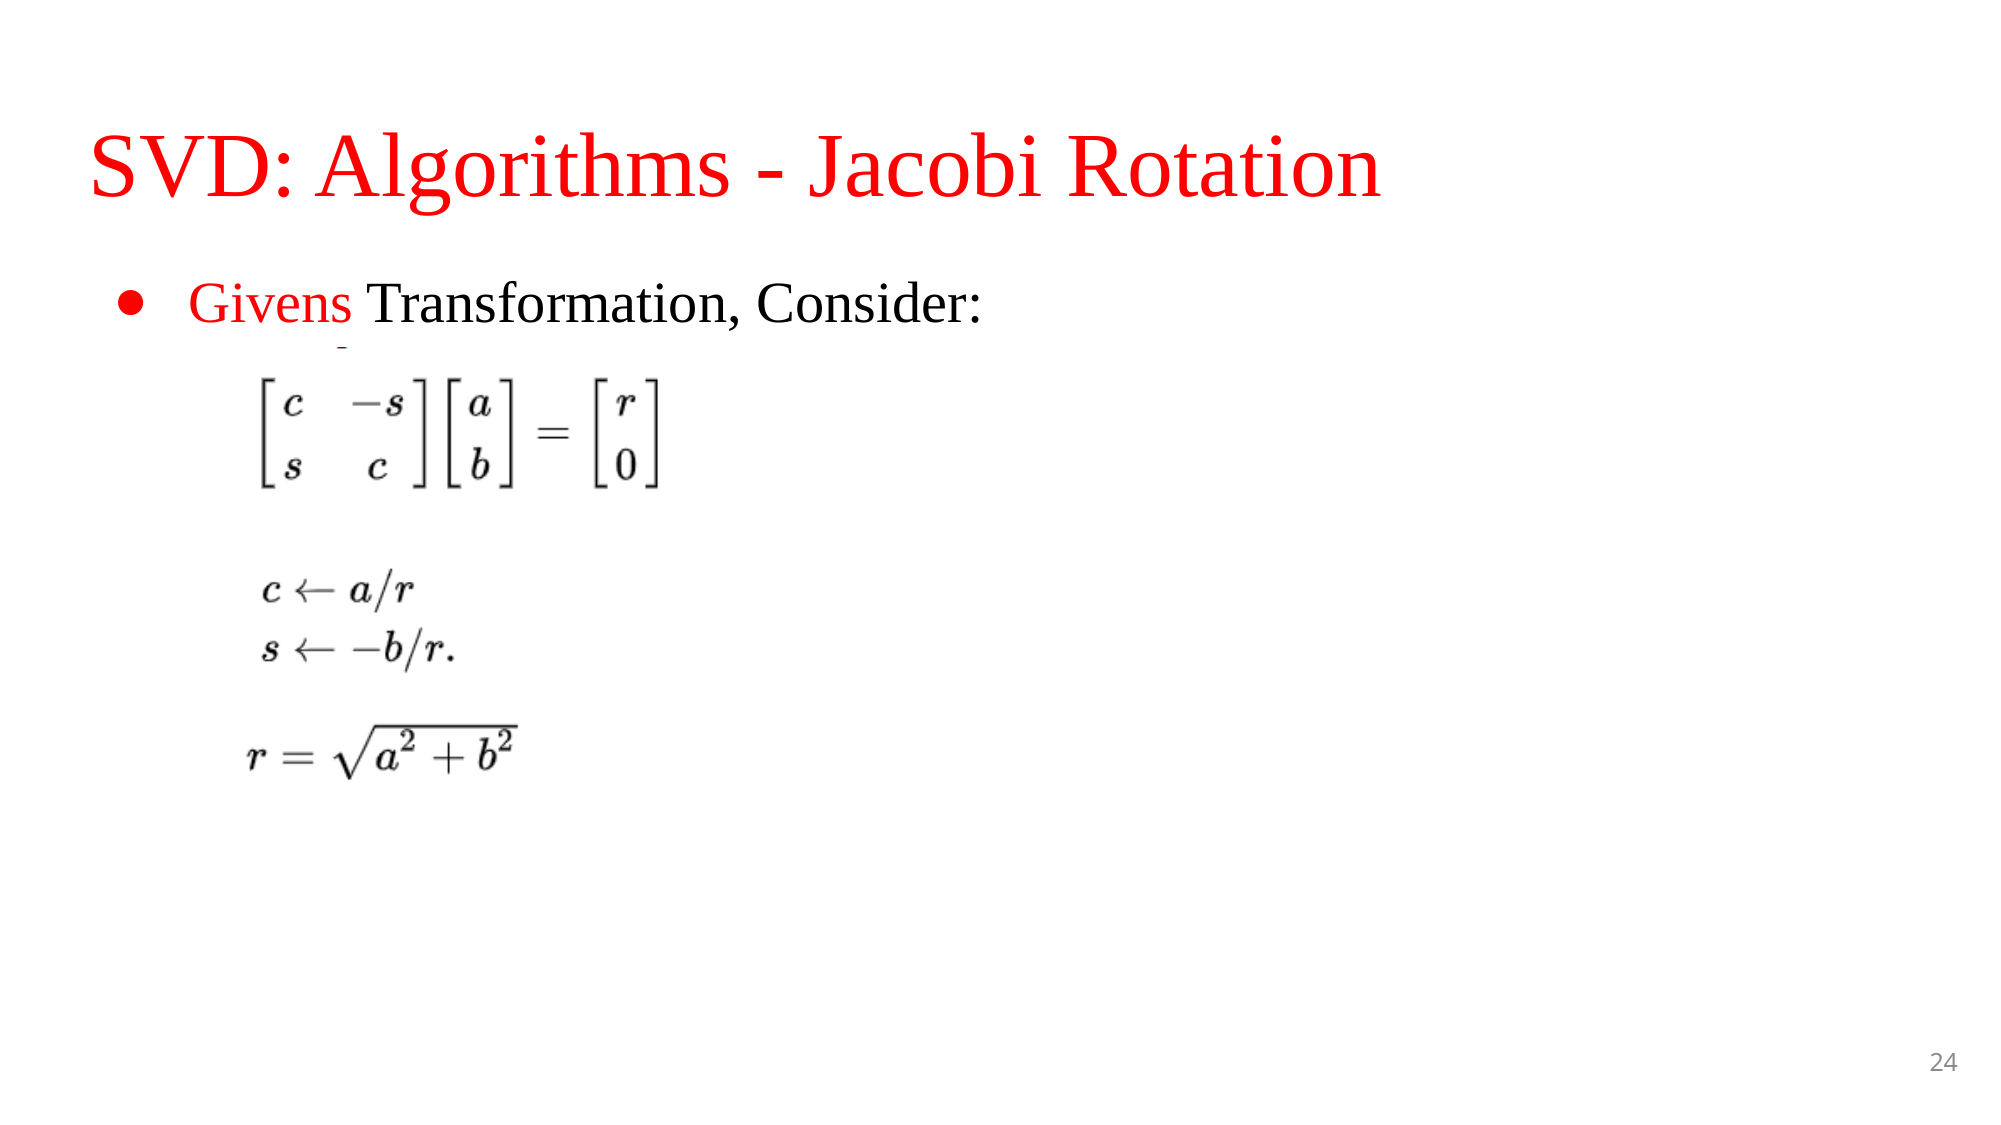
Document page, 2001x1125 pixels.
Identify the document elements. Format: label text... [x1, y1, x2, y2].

slide_number 24 [1853, 1019, 1974, 1106]
picture [236, 347, 670, 503]
picture [244, 715, 527, 794]
picture [244, 544, 466, 690]
title SVD: Algorithms - Jacobi Rotation [68, 97, 1932, 223]
list Givens Transformation, Consider: [68, 252, 1932, 1000]
